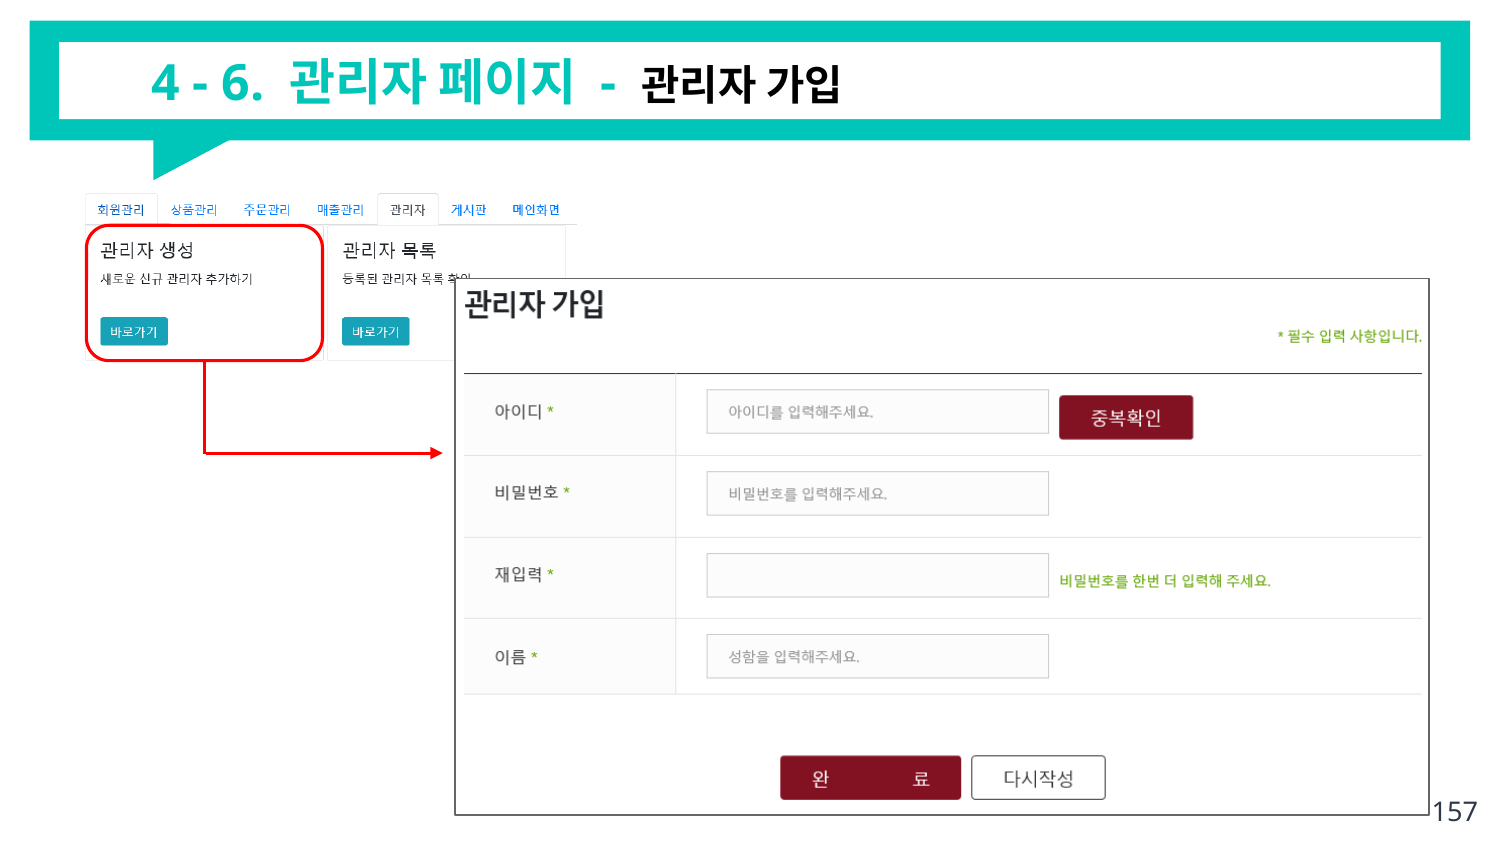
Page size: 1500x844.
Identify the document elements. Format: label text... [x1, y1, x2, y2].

title 4 - 6. 관리자 페이지 - 관리자 가입 [136, 20, 1441, 141]
picture [455, 279, 1429, 815]
slide_number ‹#› [1410, 779, 1500, 844]
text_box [80, 187, 577, 455]
